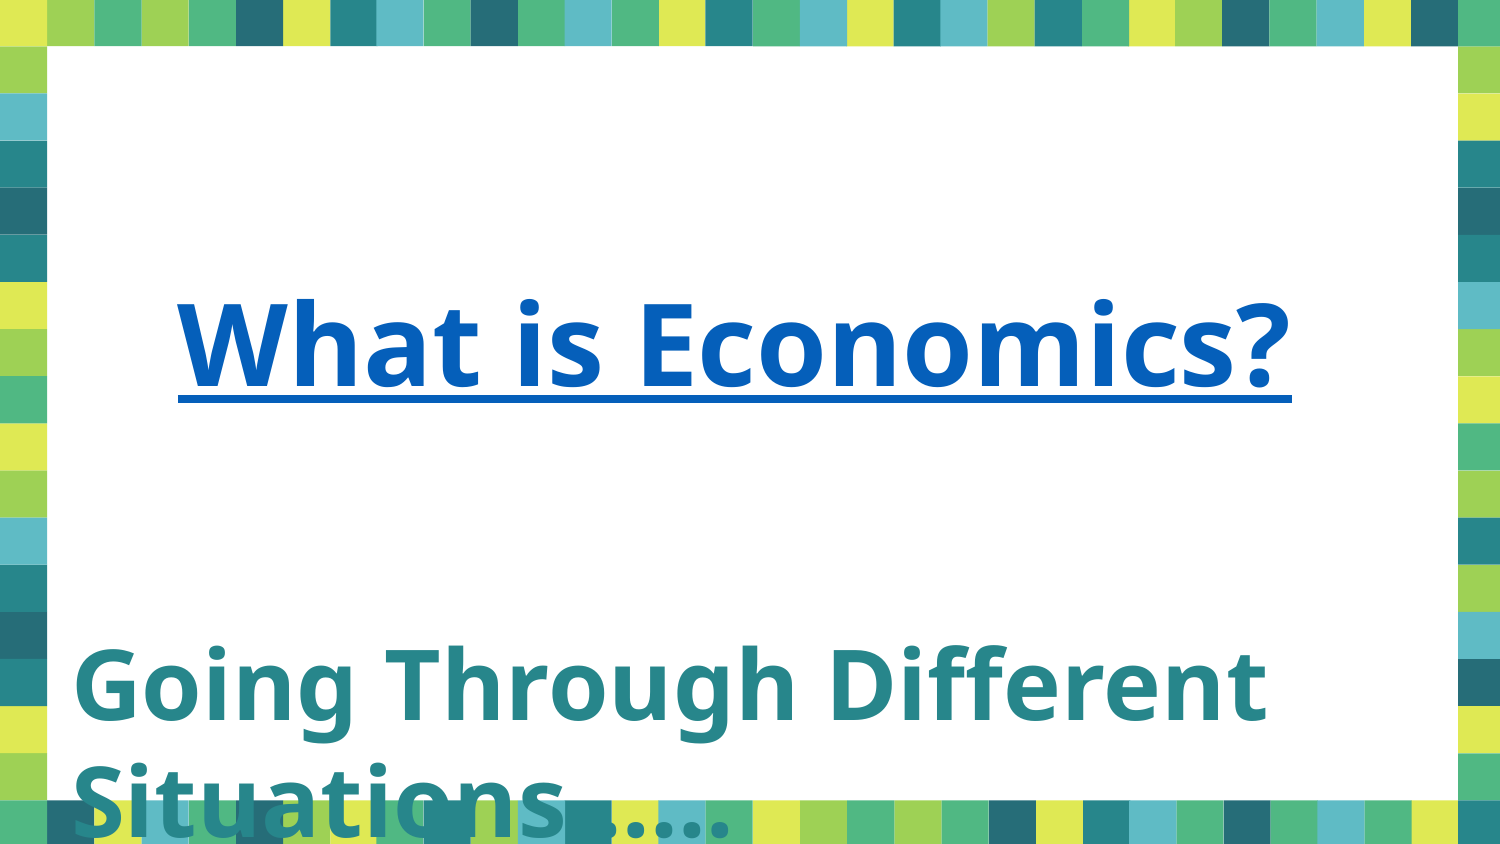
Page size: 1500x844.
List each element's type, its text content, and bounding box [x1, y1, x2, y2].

text_box What is Economics? [62, 256, 1408, 425]
text_box Going Through Different Situations…… [56, 607, 1456, 844]
